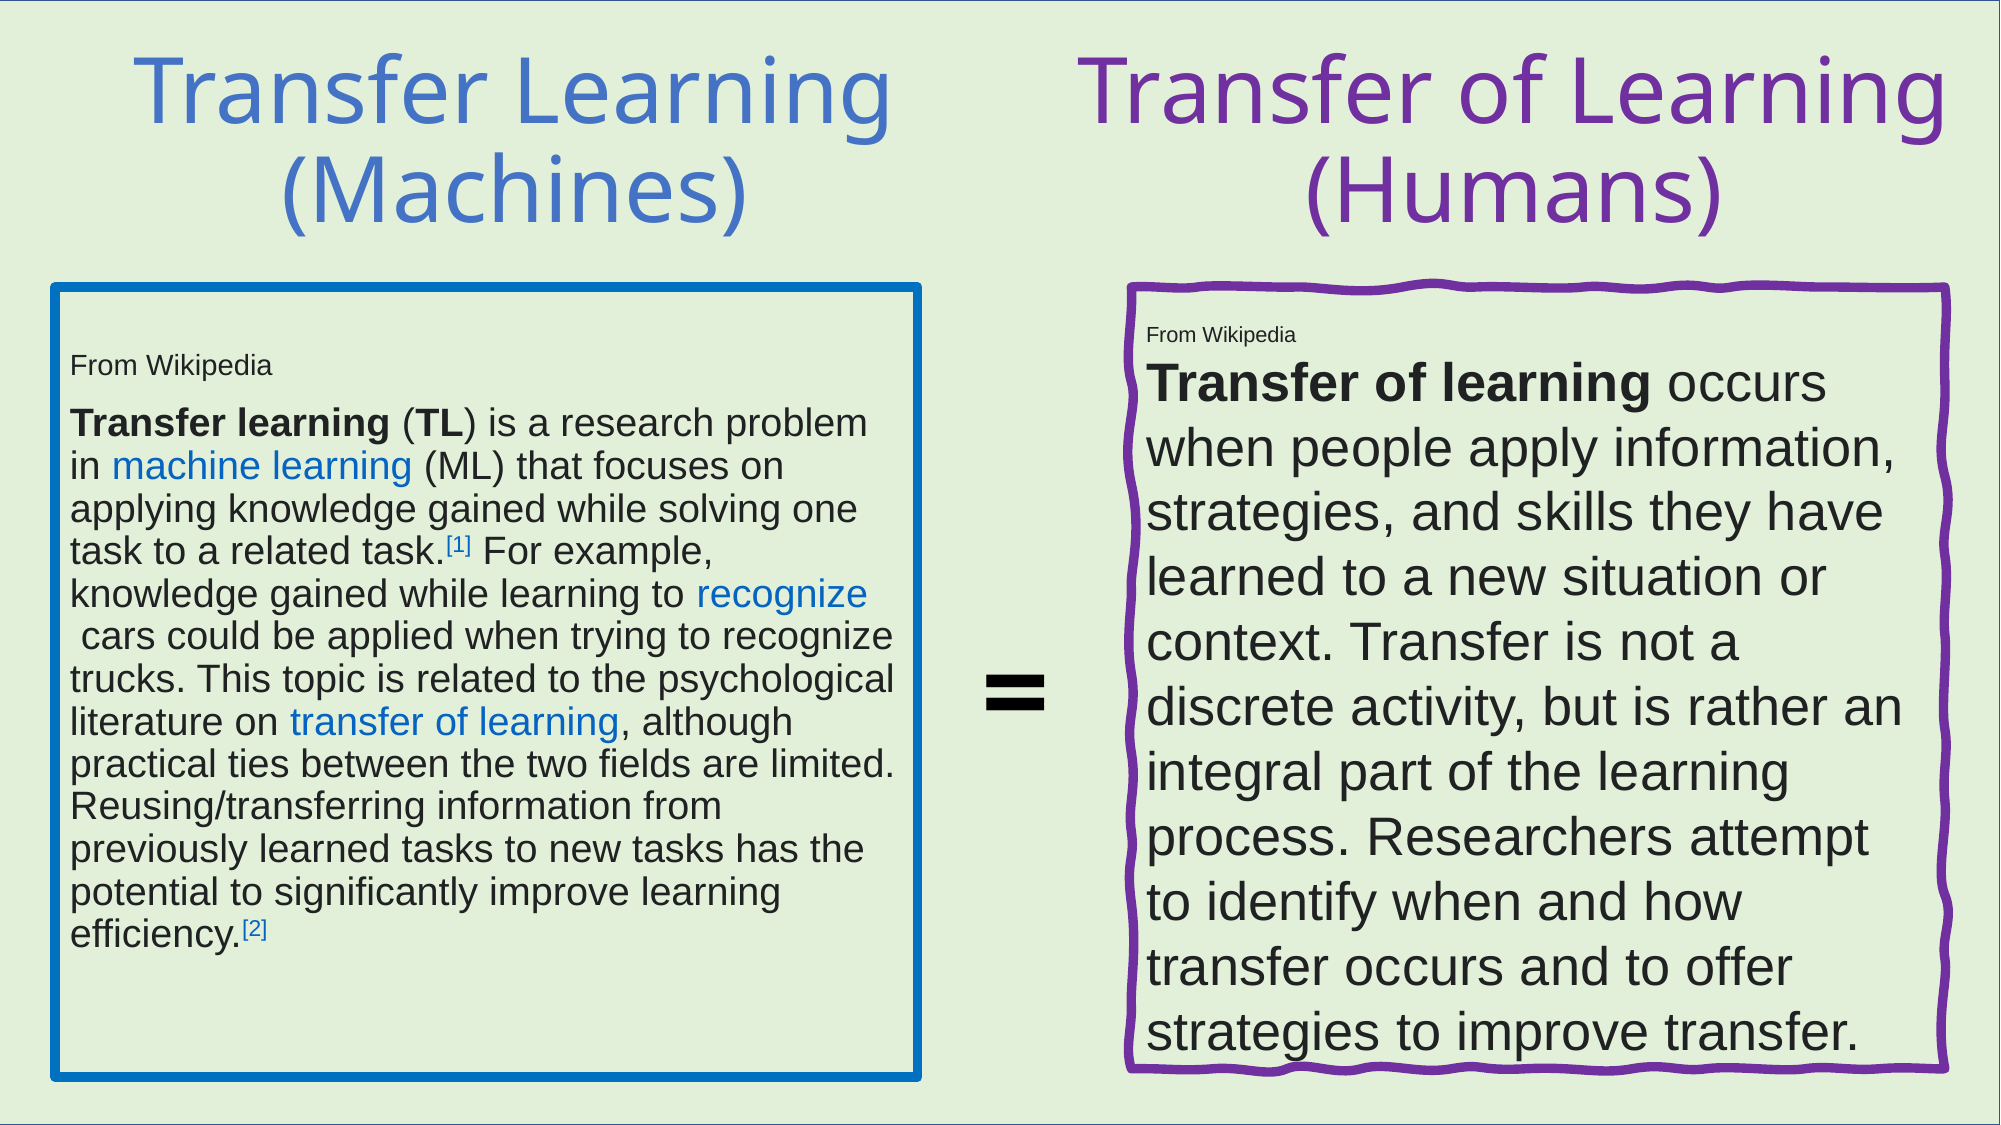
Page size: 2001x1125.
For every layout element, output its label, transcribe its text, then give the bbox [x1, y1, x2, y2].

title Transfer Learning (Machines) [83, 34, 947, 253]
text_box Transfer of Learning (Humans) [1034, 34, 1994, 253]
text_box [0, 0, 2000, 1125]
list From Wikipedia Transfer learning (TL) is a research problem in machine learning (ML) that focuses on applying knowledge gained while solving one task to a related task.[1] For example, knowledge gained while learning to recognize cars could be applied when trying to recognize trucks. This topic is related to the psychological literature on transfer of learning, although practical ties between the two fields are limited. Reusing/transferring information from previously learned tasks to new tasks has the potential to significantly improve learning efficiency.[2] [55, 287, 918, 1078]
text_box From Wikipedia Transfer of learning occurs when people apply information, strategies, and skills they have learned to a new situation or context. Transfer is not a discrete activity, but is rather an integral part of the learning process. Researchers attempt to identify when and how transfer occurs and to offer strategies to improve transfer. [1127, 283, 1949, 1073]
text_box = [967, 591, 1066, 771]
